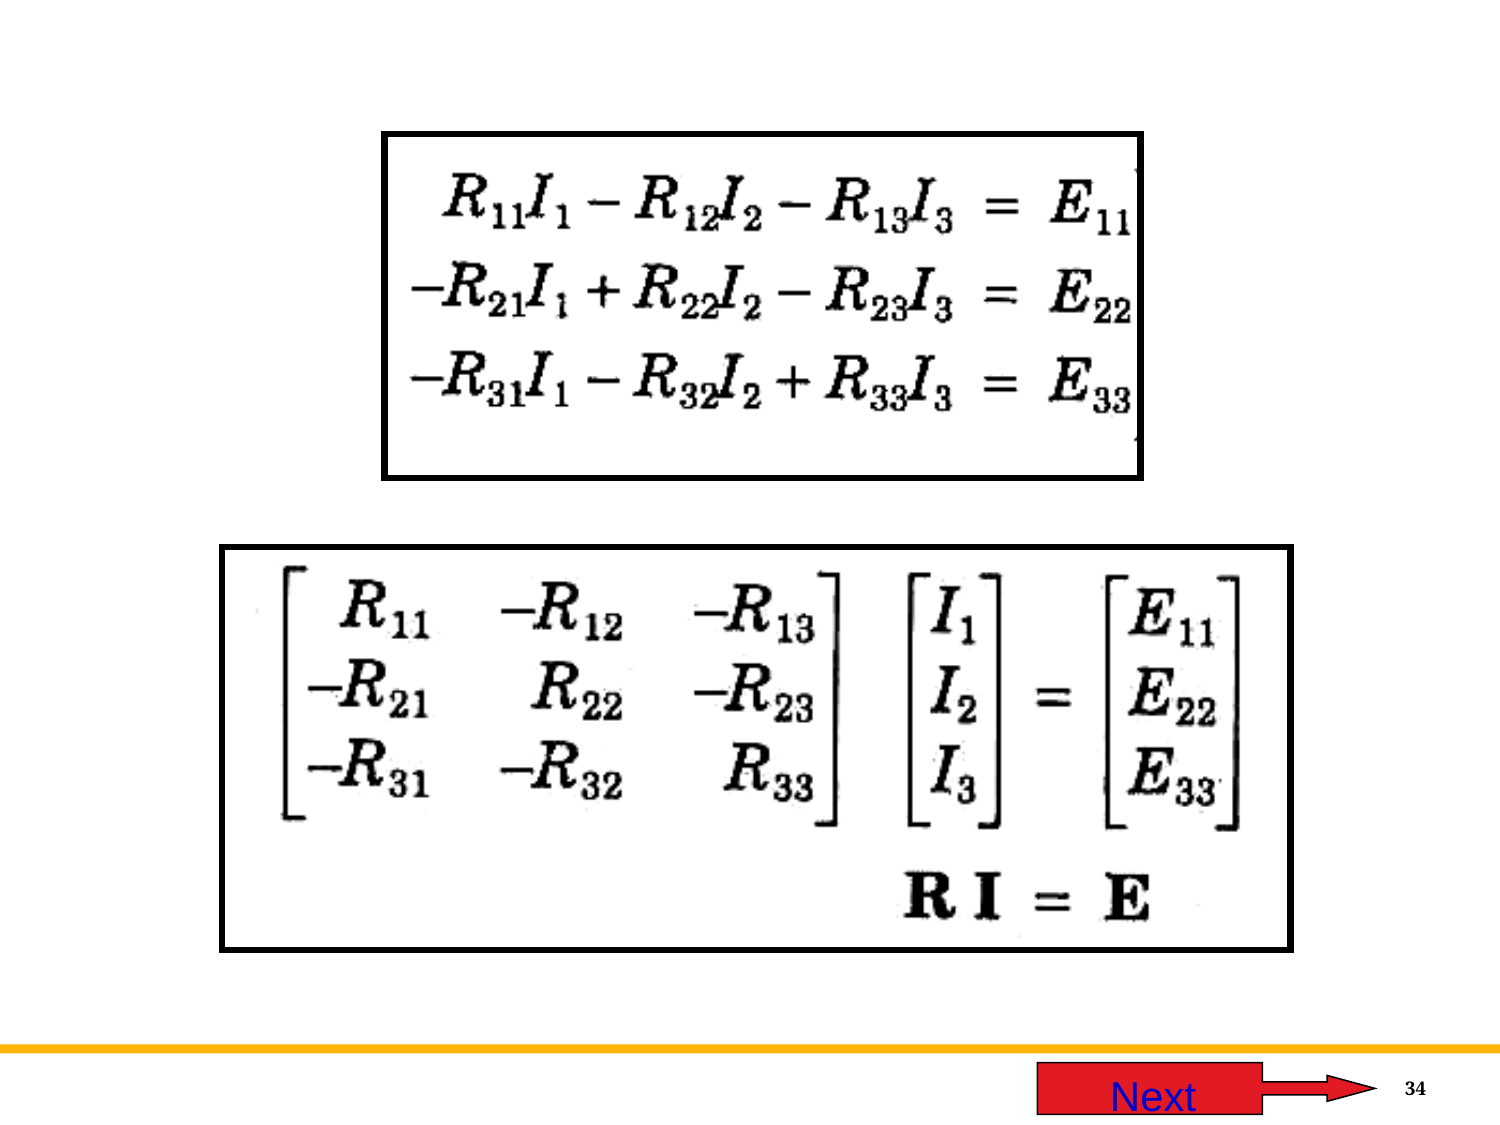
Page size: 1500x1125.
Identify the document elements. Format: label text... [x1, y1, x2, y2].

slide_number 34 [1375, 1071, 1442, 1109]
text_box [1037, 1062, 1375, 1125]
picture [387, 136, 1138, 475]
picture [224, 549, 1288, 947]
